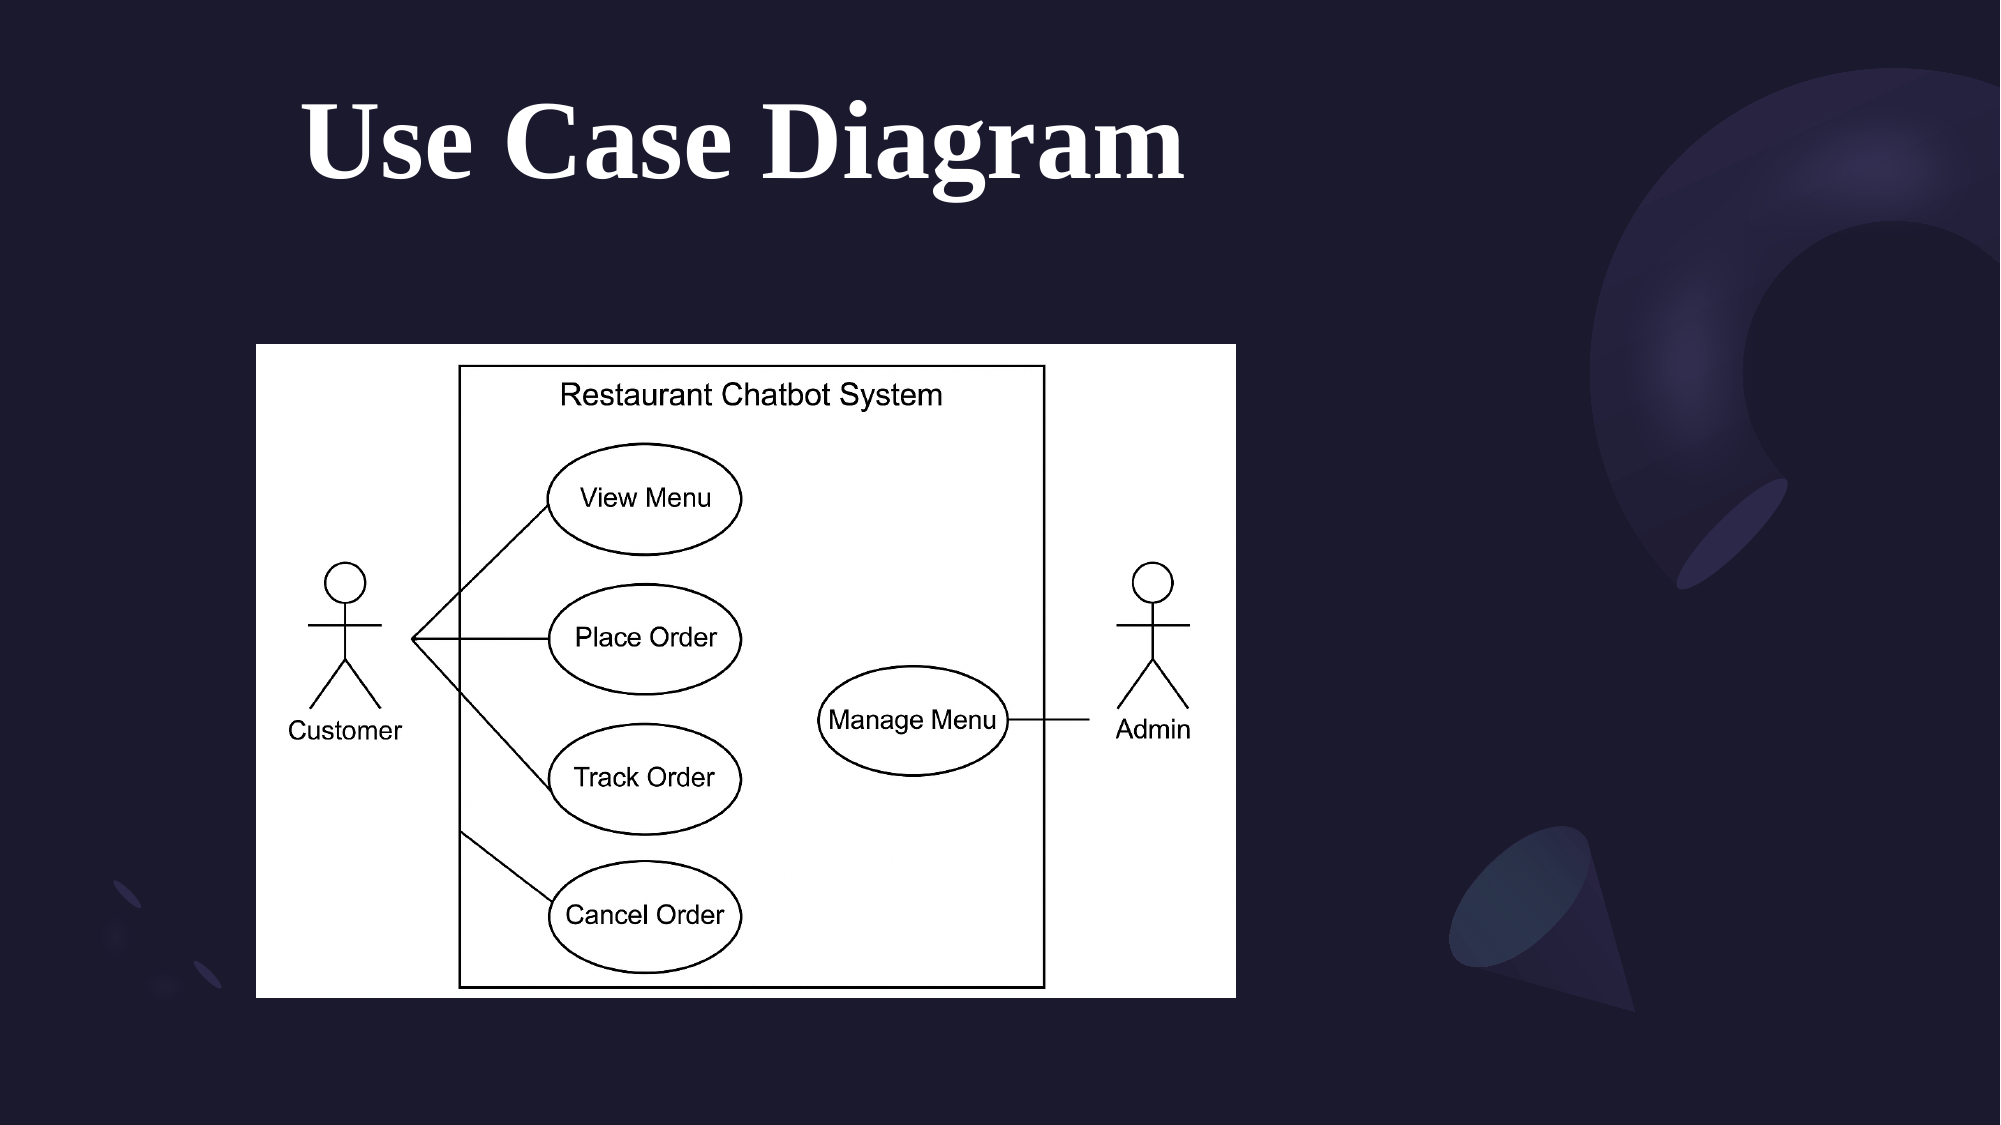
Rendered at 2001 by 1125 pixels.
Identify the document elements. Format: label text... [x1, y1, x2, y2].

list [256, 344, 1236, 998]
title Use Case Diagram [90, 81, 1397, 320]
